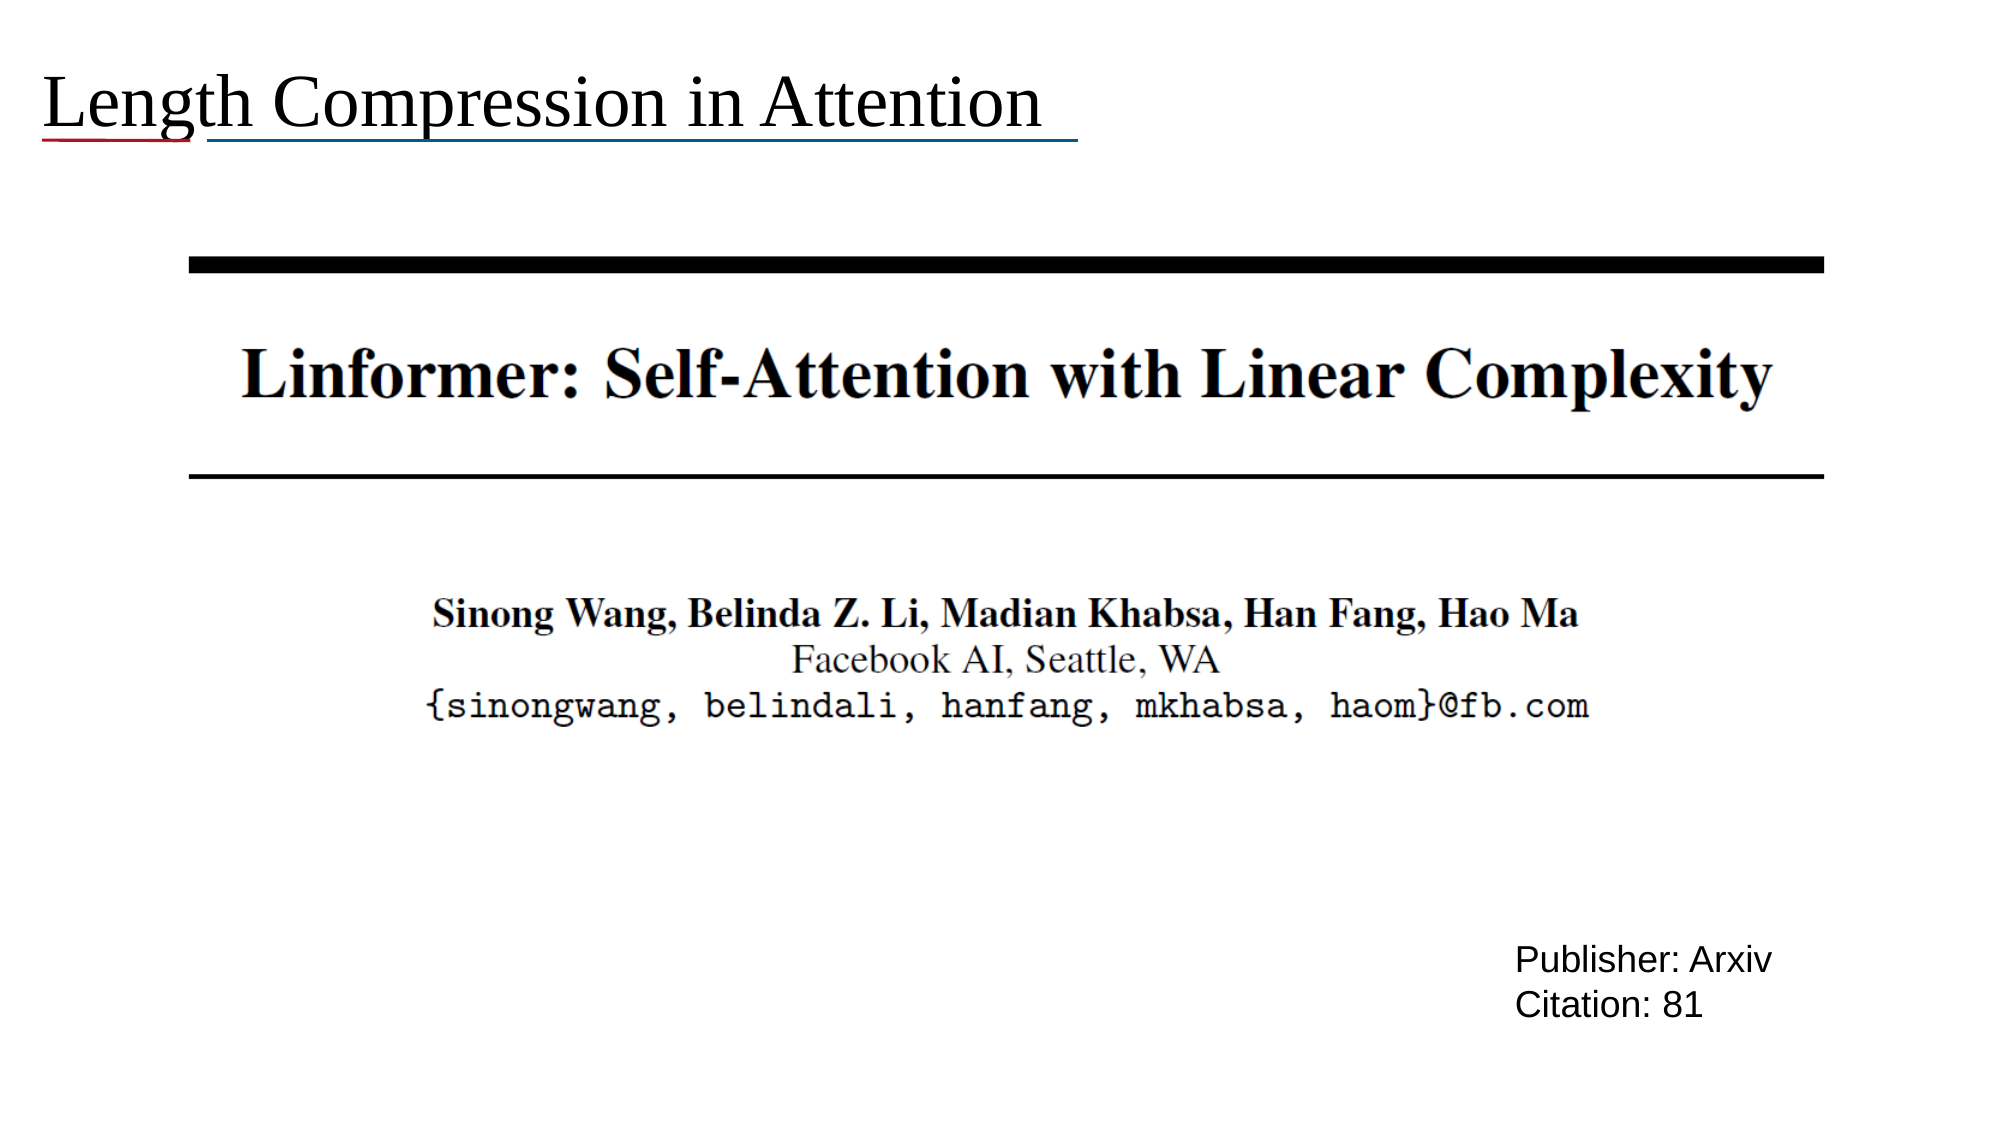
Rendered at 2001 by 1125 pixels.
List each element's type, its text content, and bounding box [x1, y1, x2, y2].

title Length Compression in Attention [27, 0, 1753, 211]
picture [152, 224, 1847, 745]
text_box Publisher: Arxiv Citation: 81 [1499, 927, 1788, 1032]
